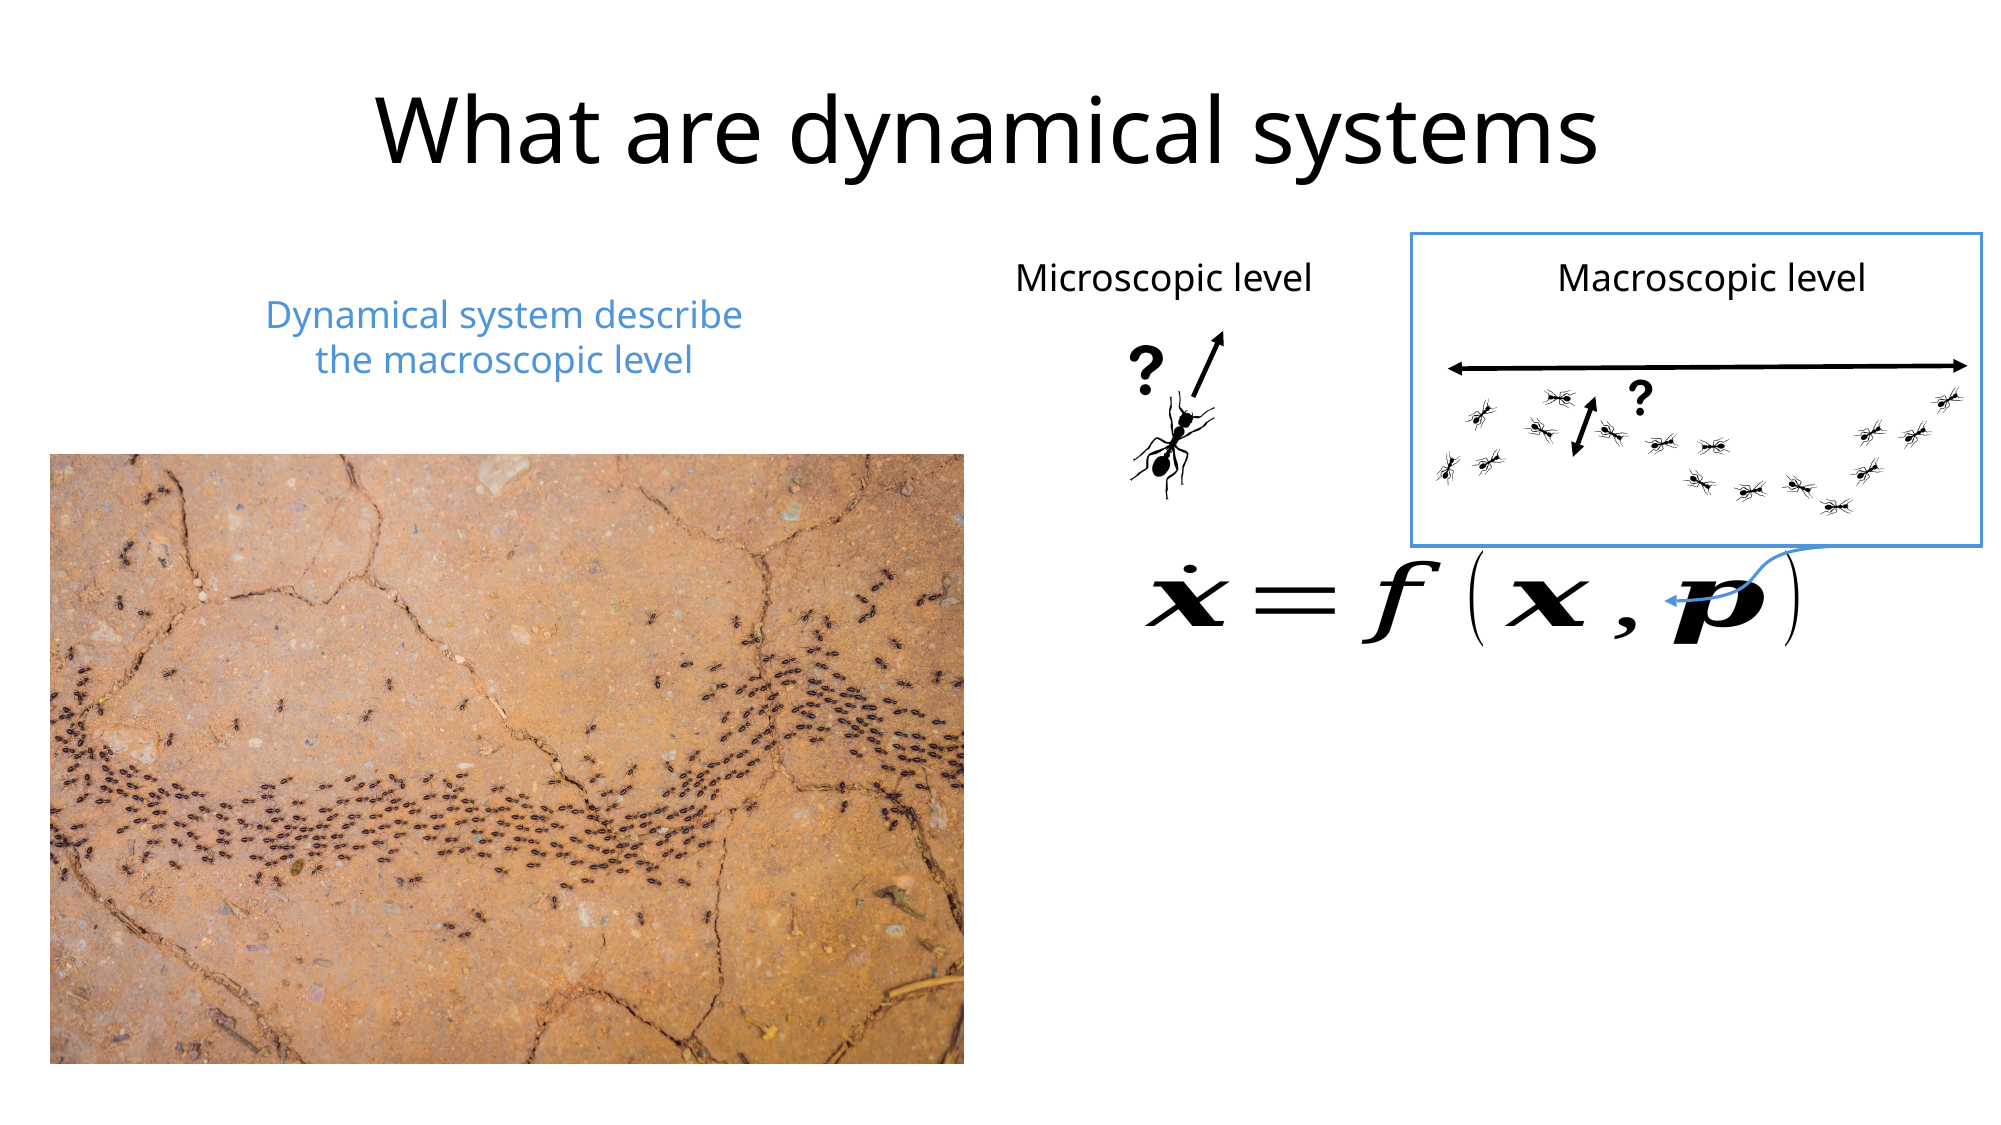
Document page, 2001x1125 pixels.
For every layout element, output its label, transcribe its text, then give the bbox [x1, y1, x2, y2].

picture [1704, 429, 1723, 463]
picture [1531, 381, 1569, 448]
text_box [1410, 232, 1983, 548]
picture [1826, 490, 1846, 524]
picture [1741, 474, 1760, 509]
picture [1690, 465, 1709, 499]
picture [49, 454, 964, 1064]
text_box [1192, 330, 1224, 398]
picture [1857, 455, 1877, 489]
picture [1601, 378, 1674, 450]
text_box Dynamical system describe the macroscopic level [225, 283, 784, 389]
picture [1439, 451, 1459, 486]
picture [1097, 342, 1218, 503]
picture [1905, 418, 1925, 452]
picture [1479, 445, 1498, 480]
picture [1938, 383, 1957, 417]
picture [1472, 398, 1491, 432]
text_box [1447, 365, 1968, 370]
picture [1652, 427, 1672, 461]
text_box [1663, 545, 1853, 602]
title What are dynamical systems [137, 24, 1863, 243]
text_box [1572, 395, 1596, 458]
text_box Microscopic level [999, 246, 1365, 306]
picture [1860, 416, 1880, 450]
picture [1789, 470, 1809, 504]
